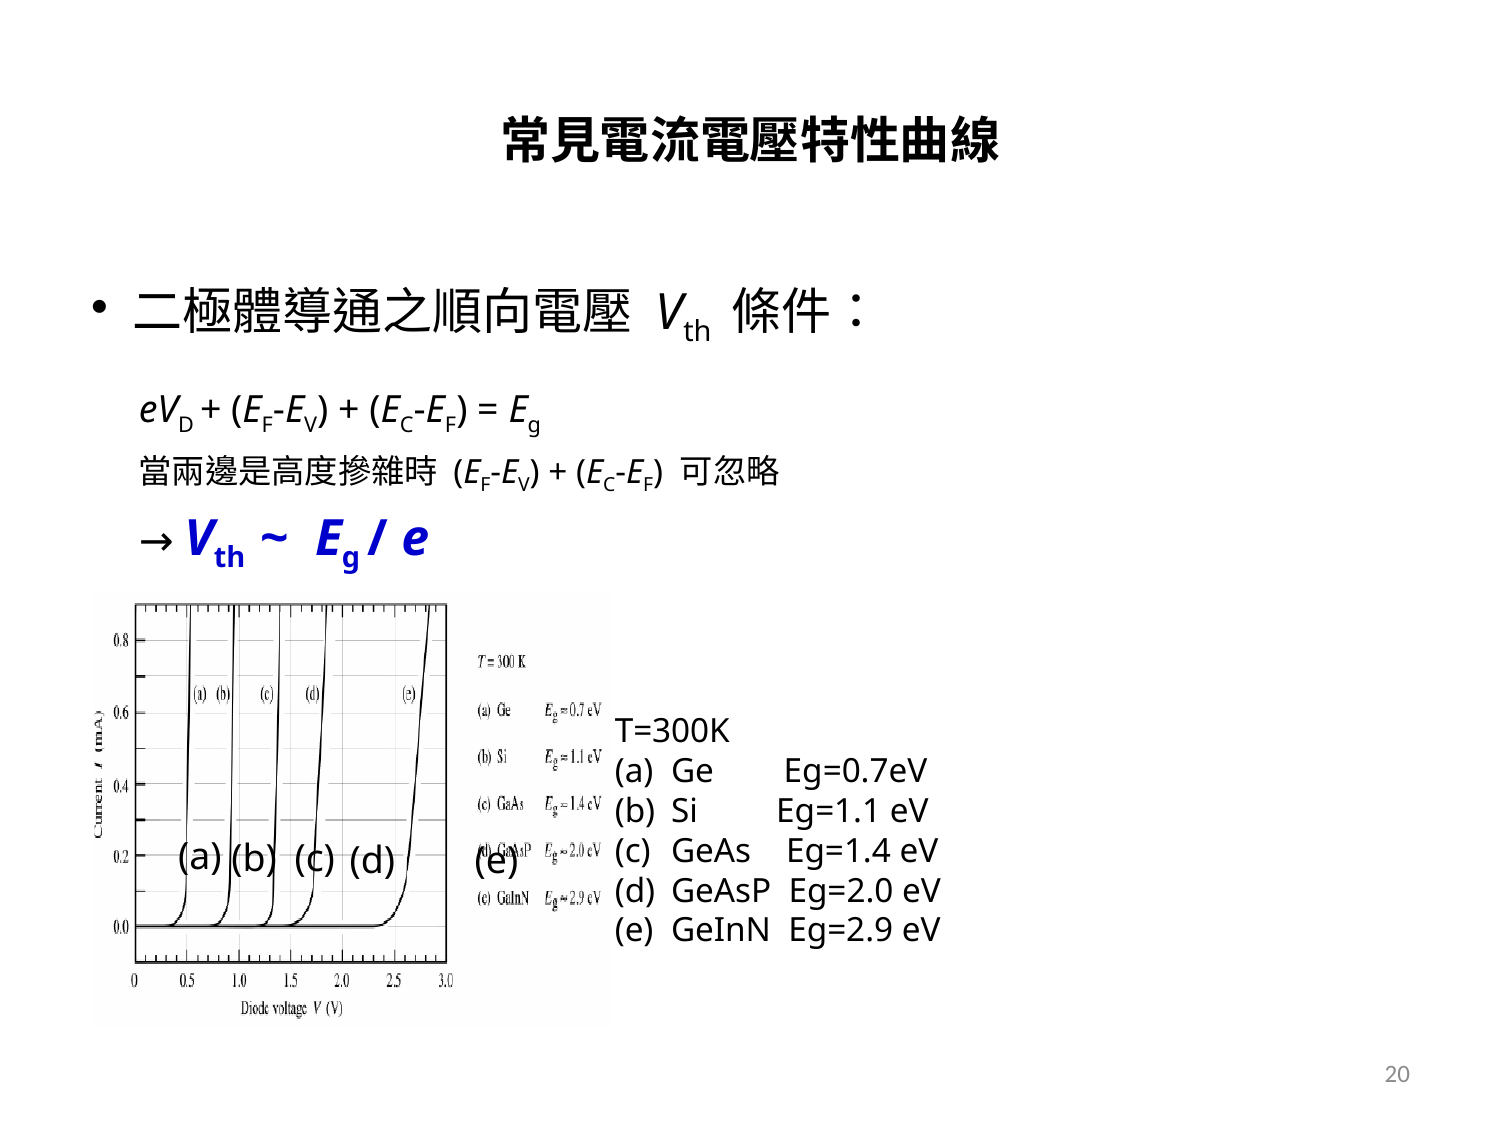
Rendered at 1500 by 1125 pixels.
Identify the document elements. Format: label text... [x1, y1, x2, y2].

text_box eVD + (EF-EV) + (EC-EF) = Eg 當兩邊是高度摻雜時 (EF-EV) + (EC-EF) 可忽略 → Vth ~ Eg / e [123, 377, 892, 581]
slide_number 20 [1074, 1042, 1425, 1103]
text_box T=300K Ge Eg=0.7eV Si Eg=1.1 eV GeAs Eg=1.4 eV GeAsP Eg=2.0 eV GeInN Eg=2.9 eV [619, 701, 1050, 956]
picture [94, 569, 614, 1032]
title 常見電流電壓特性曲線 [75, 45, 1425, 233]
text_box 二極體導通之順向電壓 Vth 條件： [76, 271, 869, 355]
